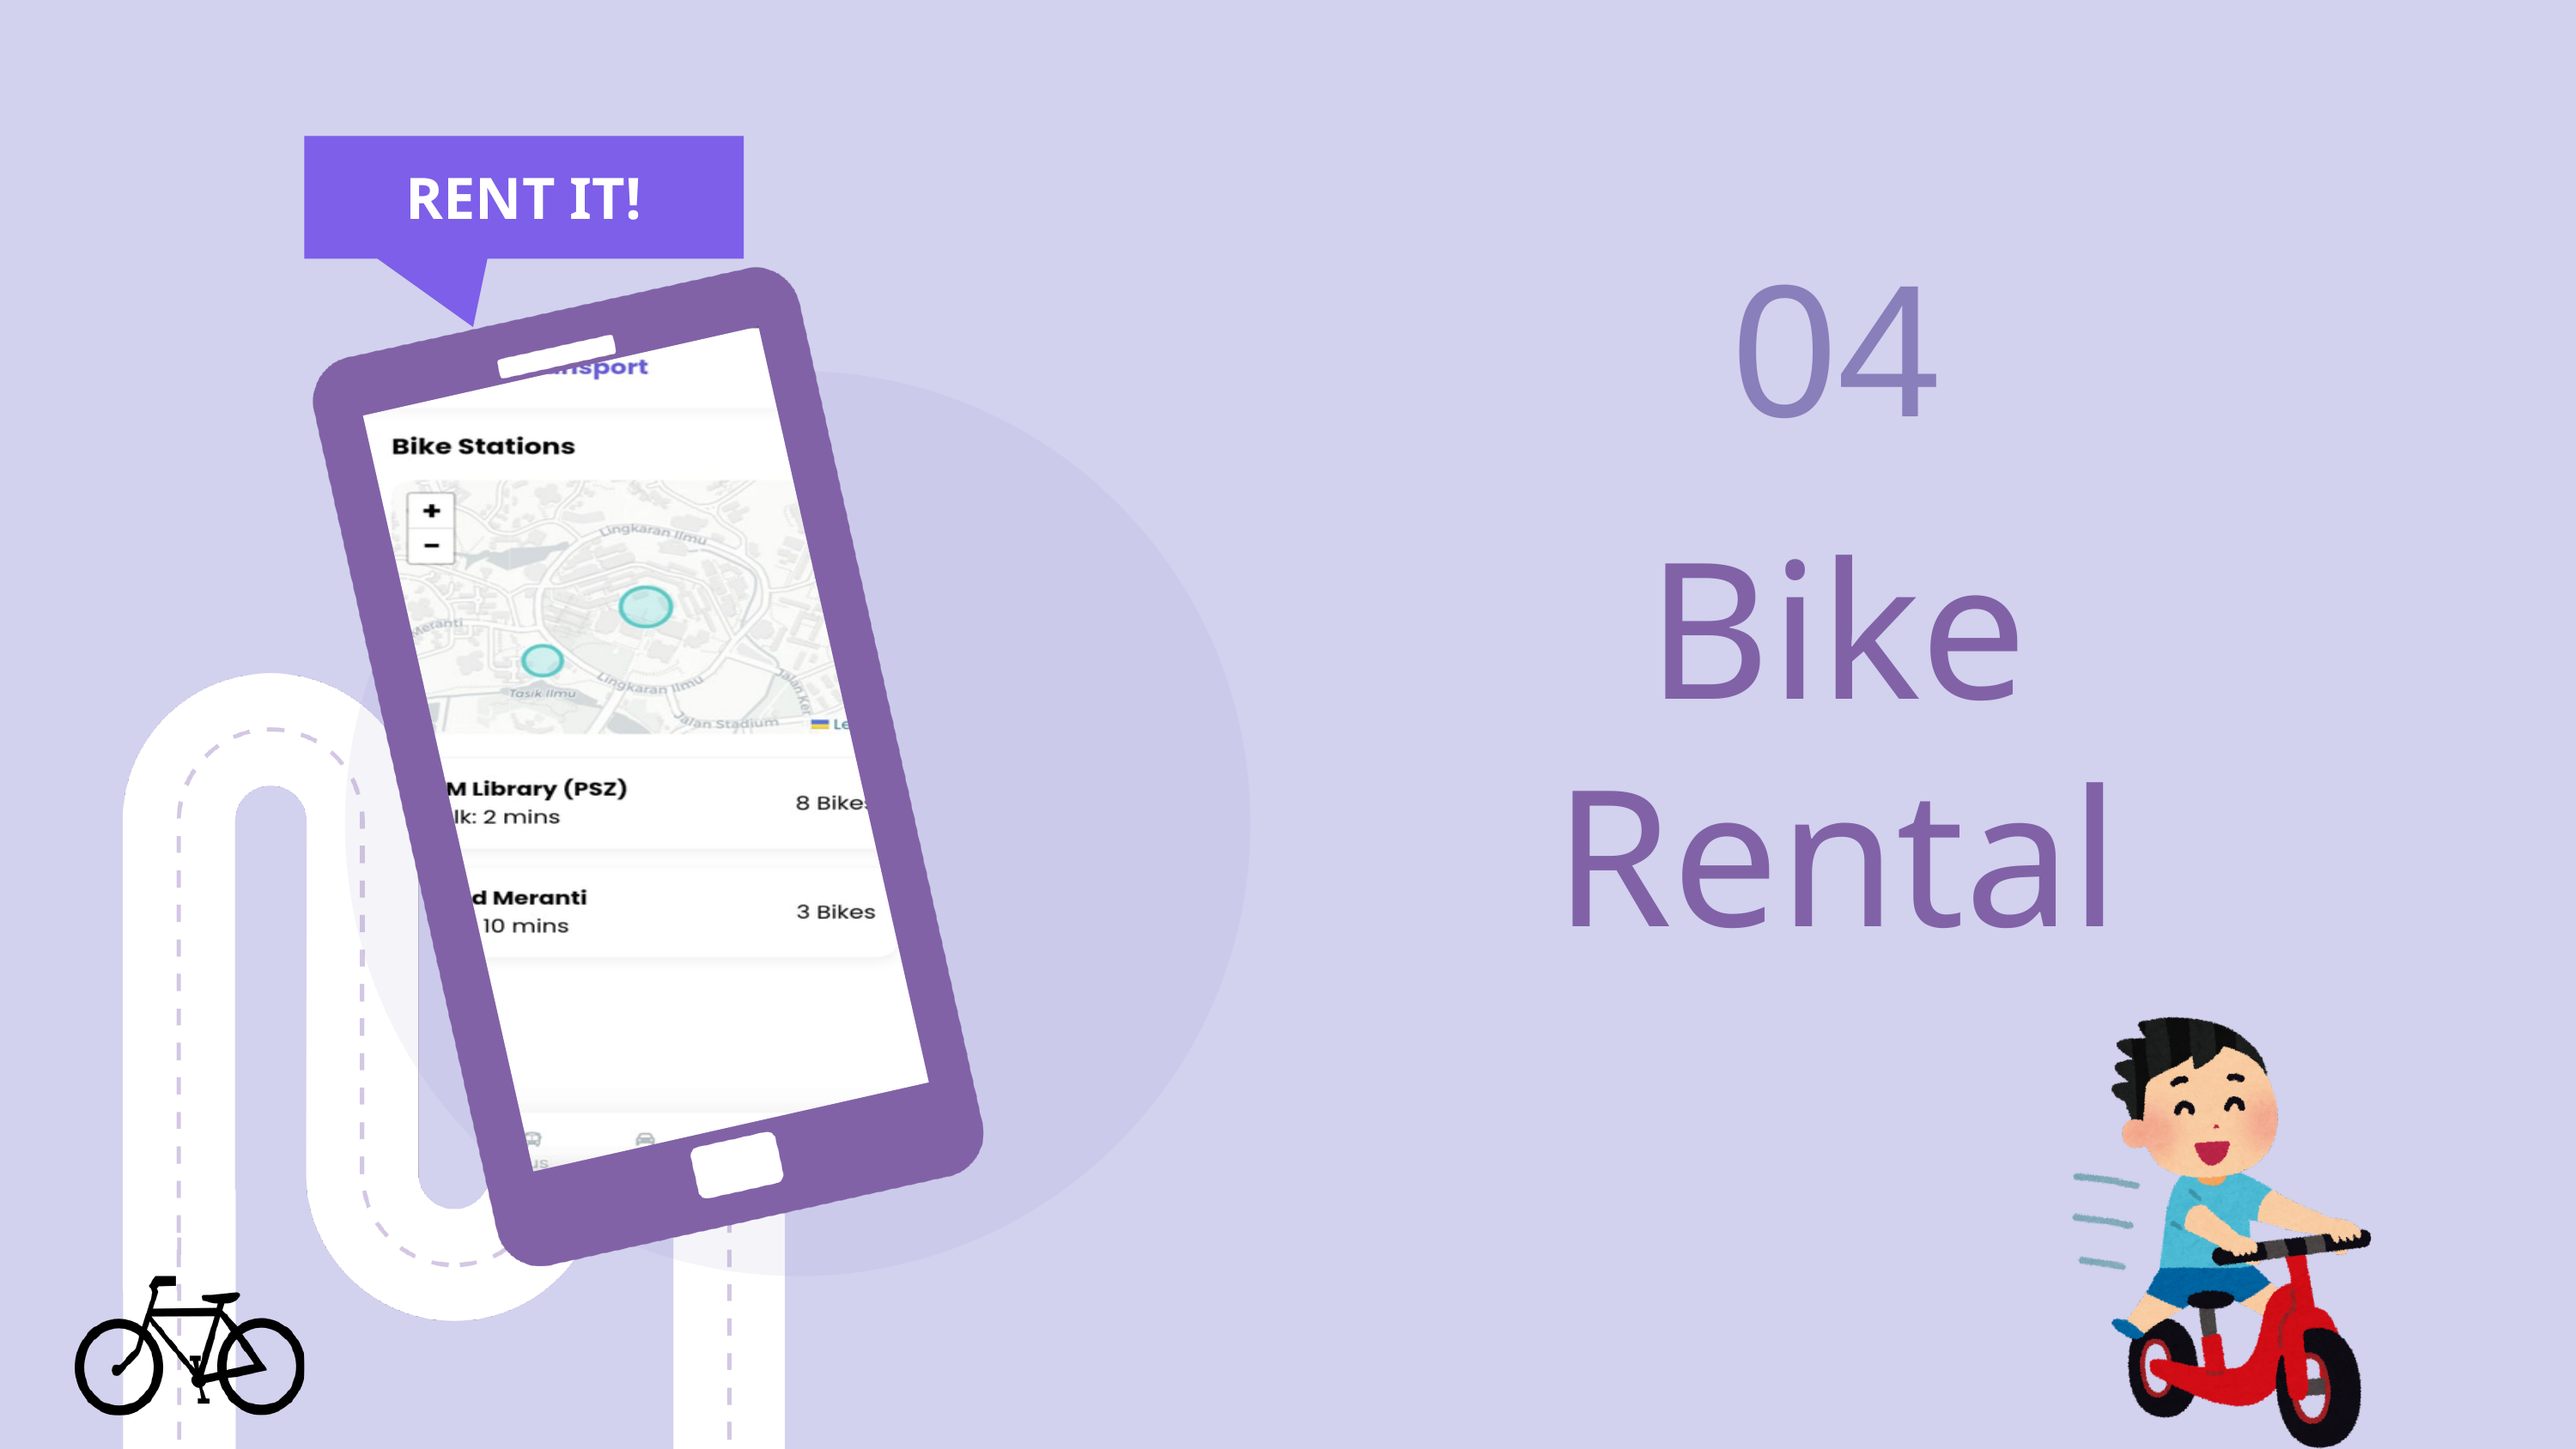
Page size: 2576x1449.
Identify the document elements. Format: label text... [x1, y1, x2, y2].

text_box Bike Rental [1358, 509, 2317, 965]
text_box [122, 673, 300, 1276]
text_box [75, 1276, 305, 1416]
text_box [304, 258, 1251, 1276]
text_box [304, 136, 744, 259]
text_box 04 [1516, 227, 2159, 455]
text_box [2071, 1016, 2372, 1449]
text_box [122, 1284, 786, 1449]
